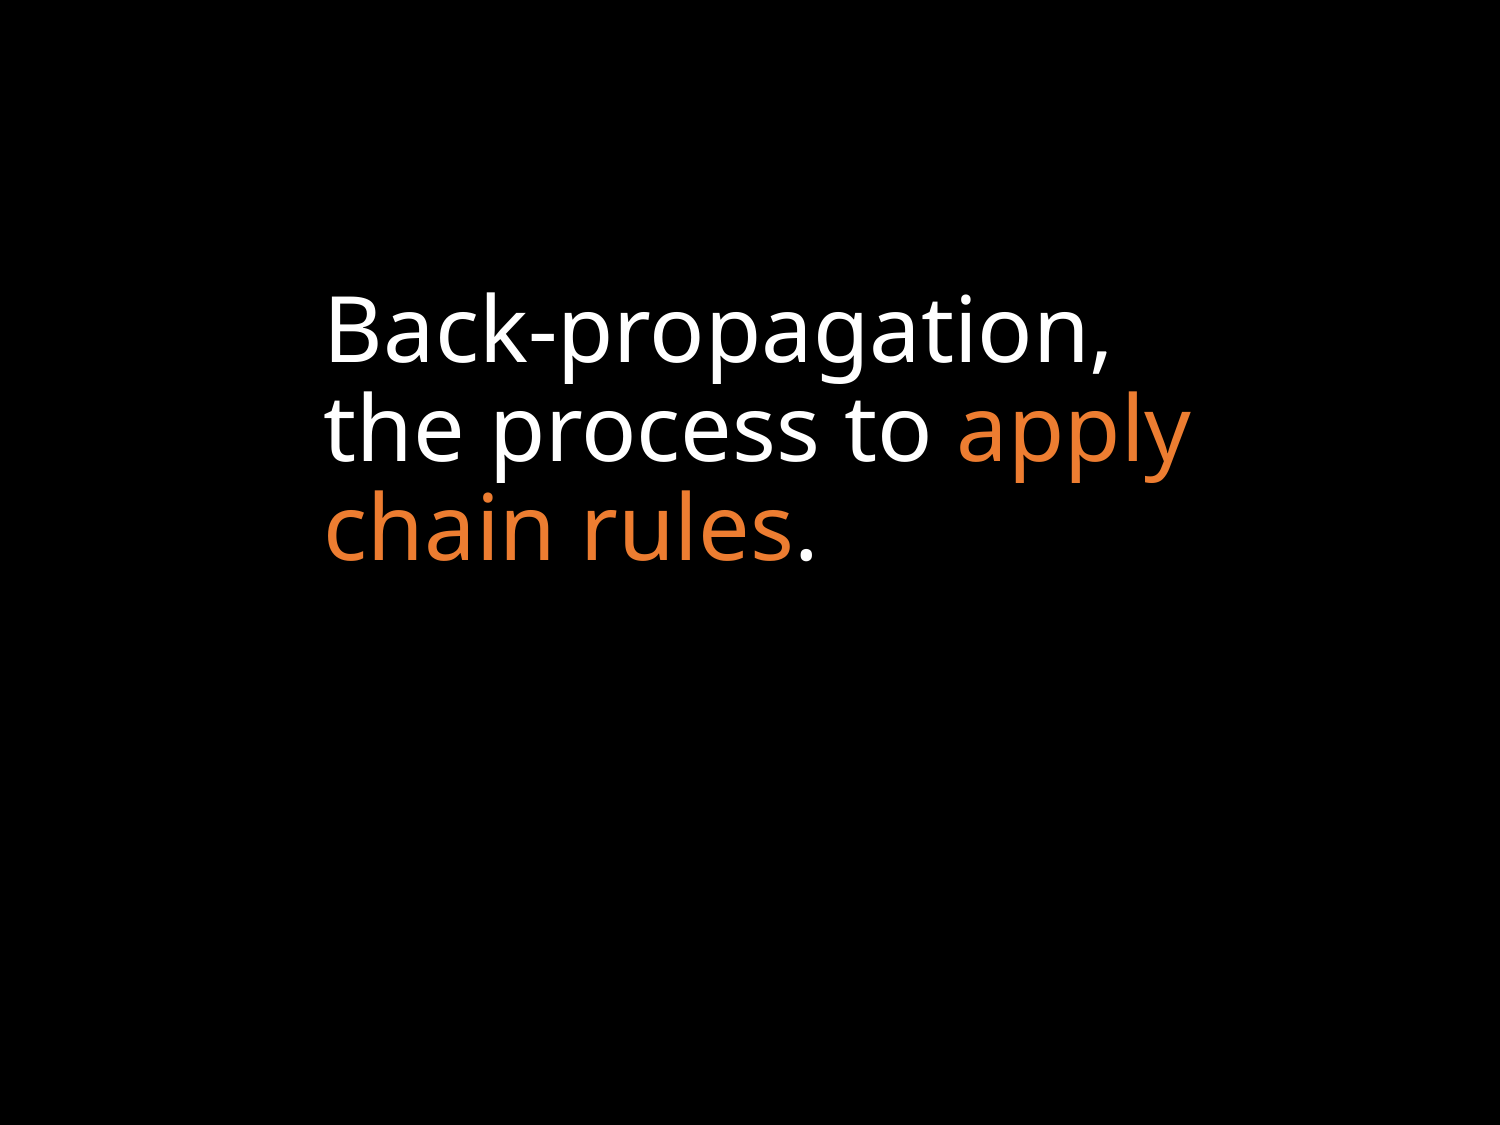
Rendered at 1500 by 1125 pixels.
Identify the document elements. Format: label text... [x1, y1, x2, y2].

title Back-propagation, the process to apply chain rules. [308, 177, 1344, 686]
